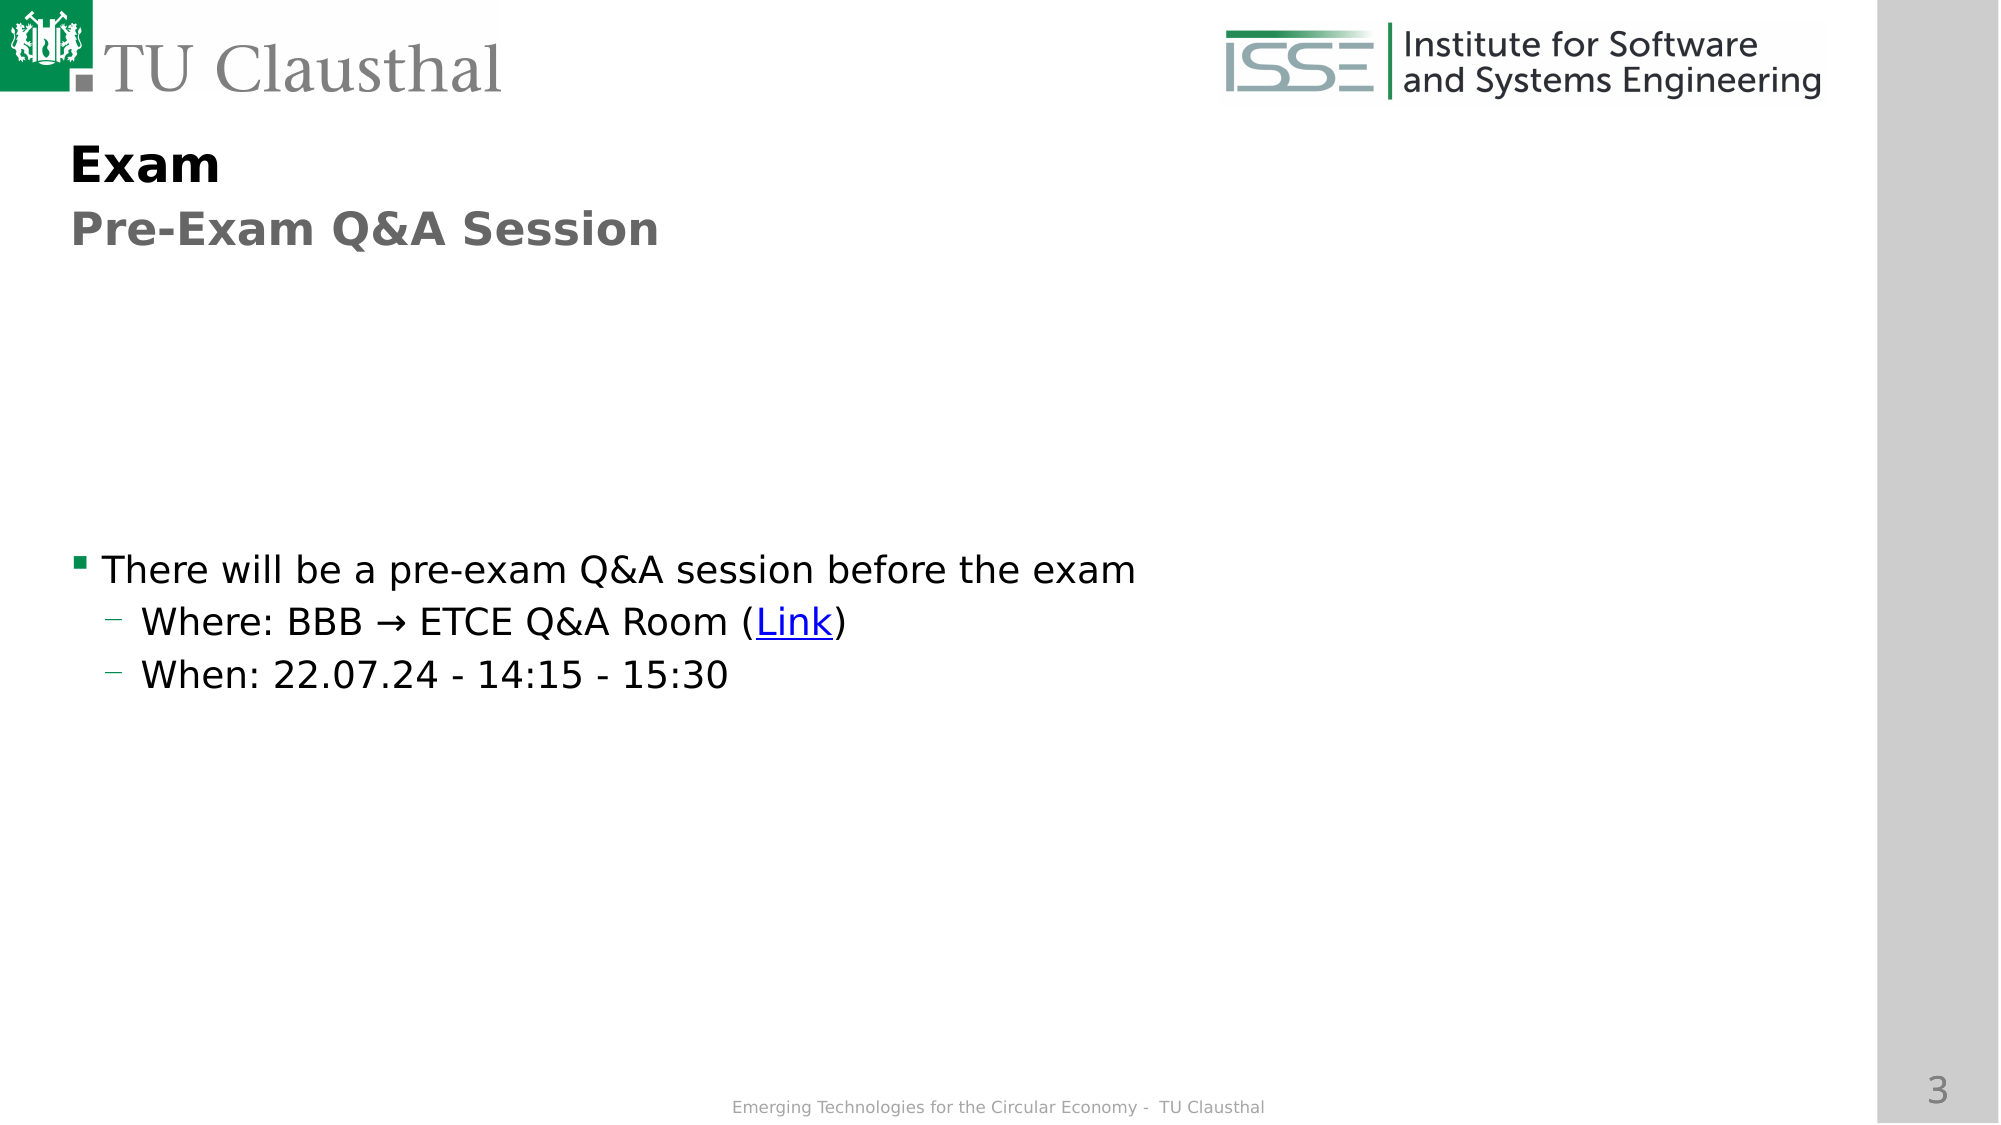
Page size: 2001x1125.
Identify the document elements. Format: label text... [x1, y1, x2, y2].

text_box Pre-Exam Q&A Session [70, 188, 1766, 267]
picture [1218, 22, 1826, 106]
text_box Exam [55, 125, 1818, 207]
text_box There will be a pre-exam Q&A session before the exam Where: BBB → ETCE Q&A Room (Link) When: 22.07.24 - 14:15 - 15:30 [55, 208, 1818, 1034]
picture [0, 0, 501, 92]
